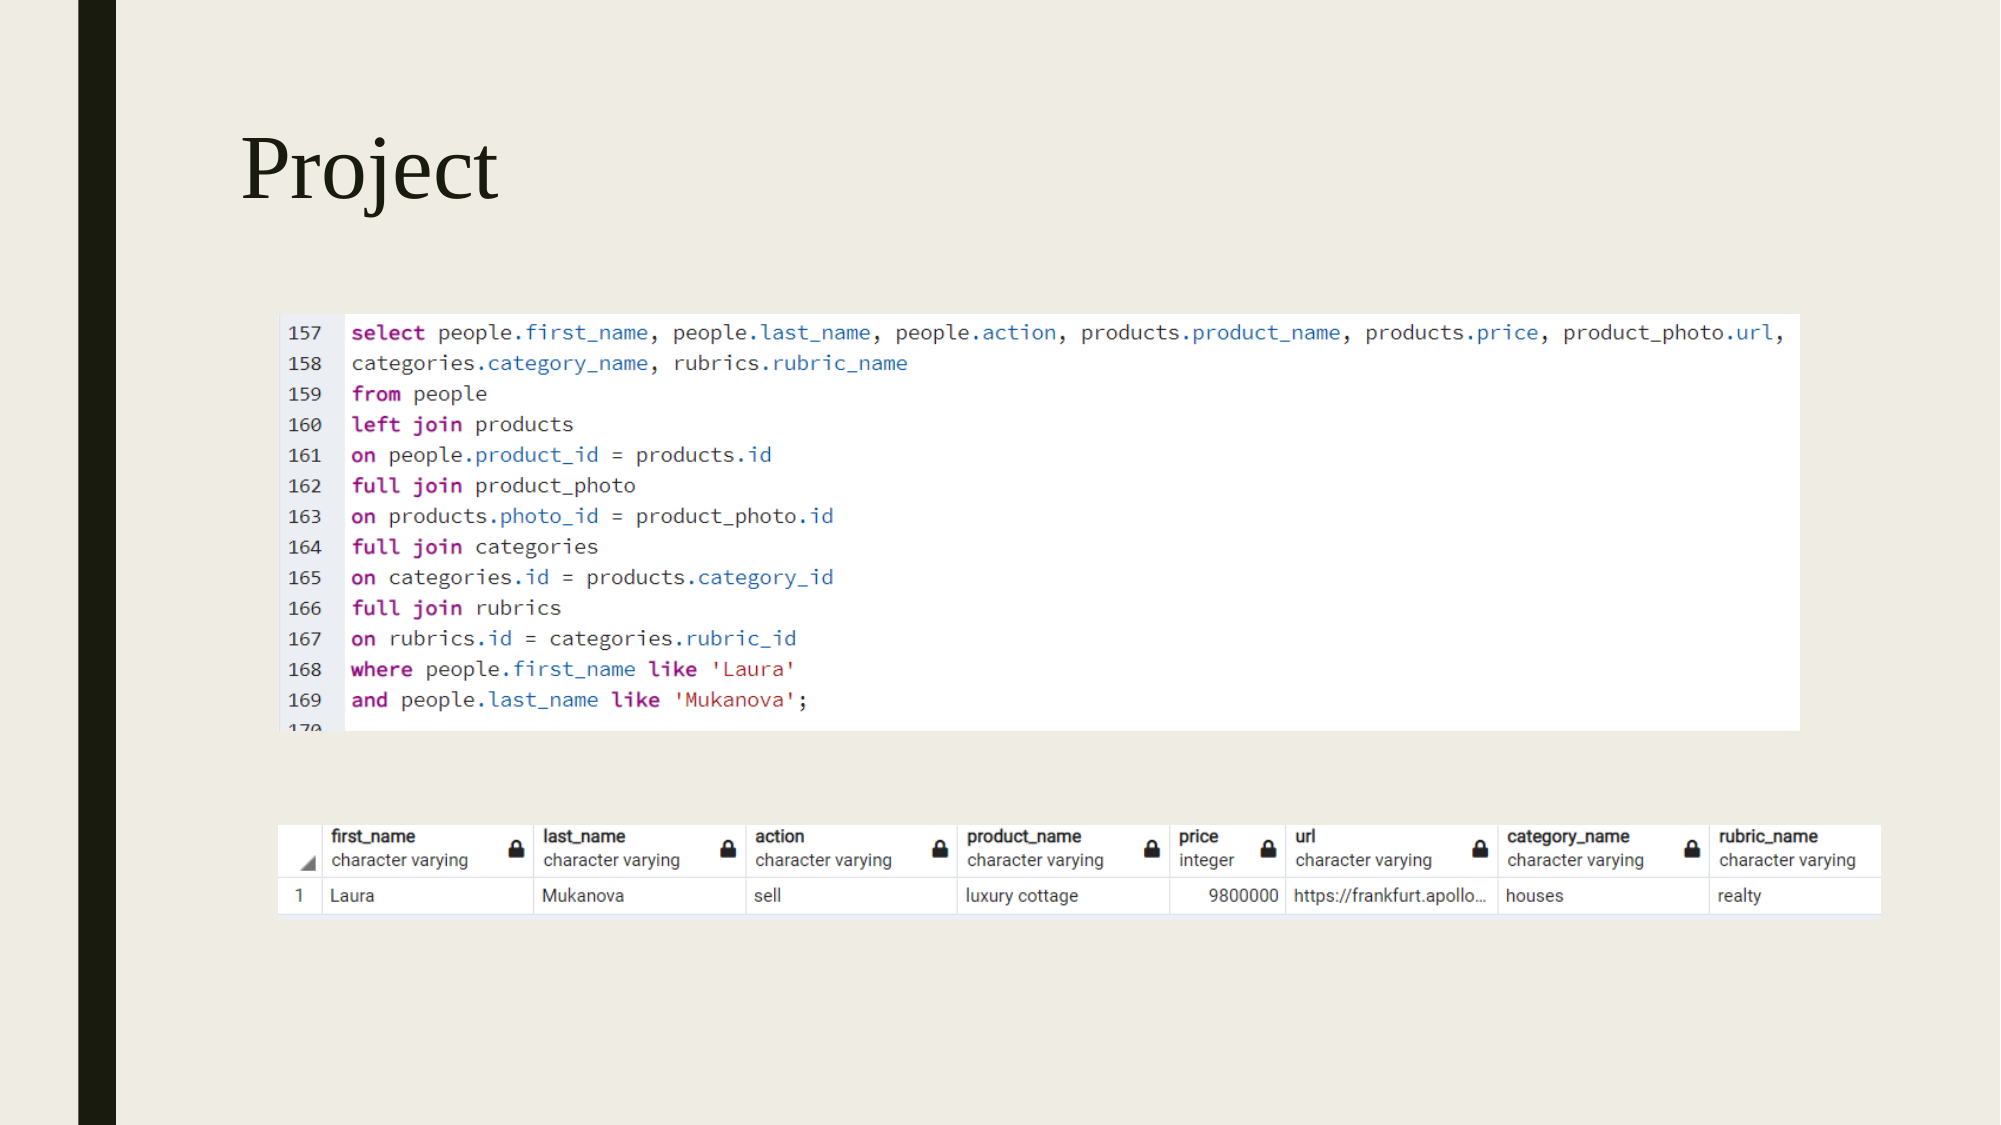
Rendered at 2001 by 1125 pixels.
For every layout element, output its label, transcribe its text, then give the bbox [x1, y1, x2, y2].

title Project [225, 112, 1800, 357]
picture [277, 824, 1881, 920]
picture [277, 313, 1800, 731]
